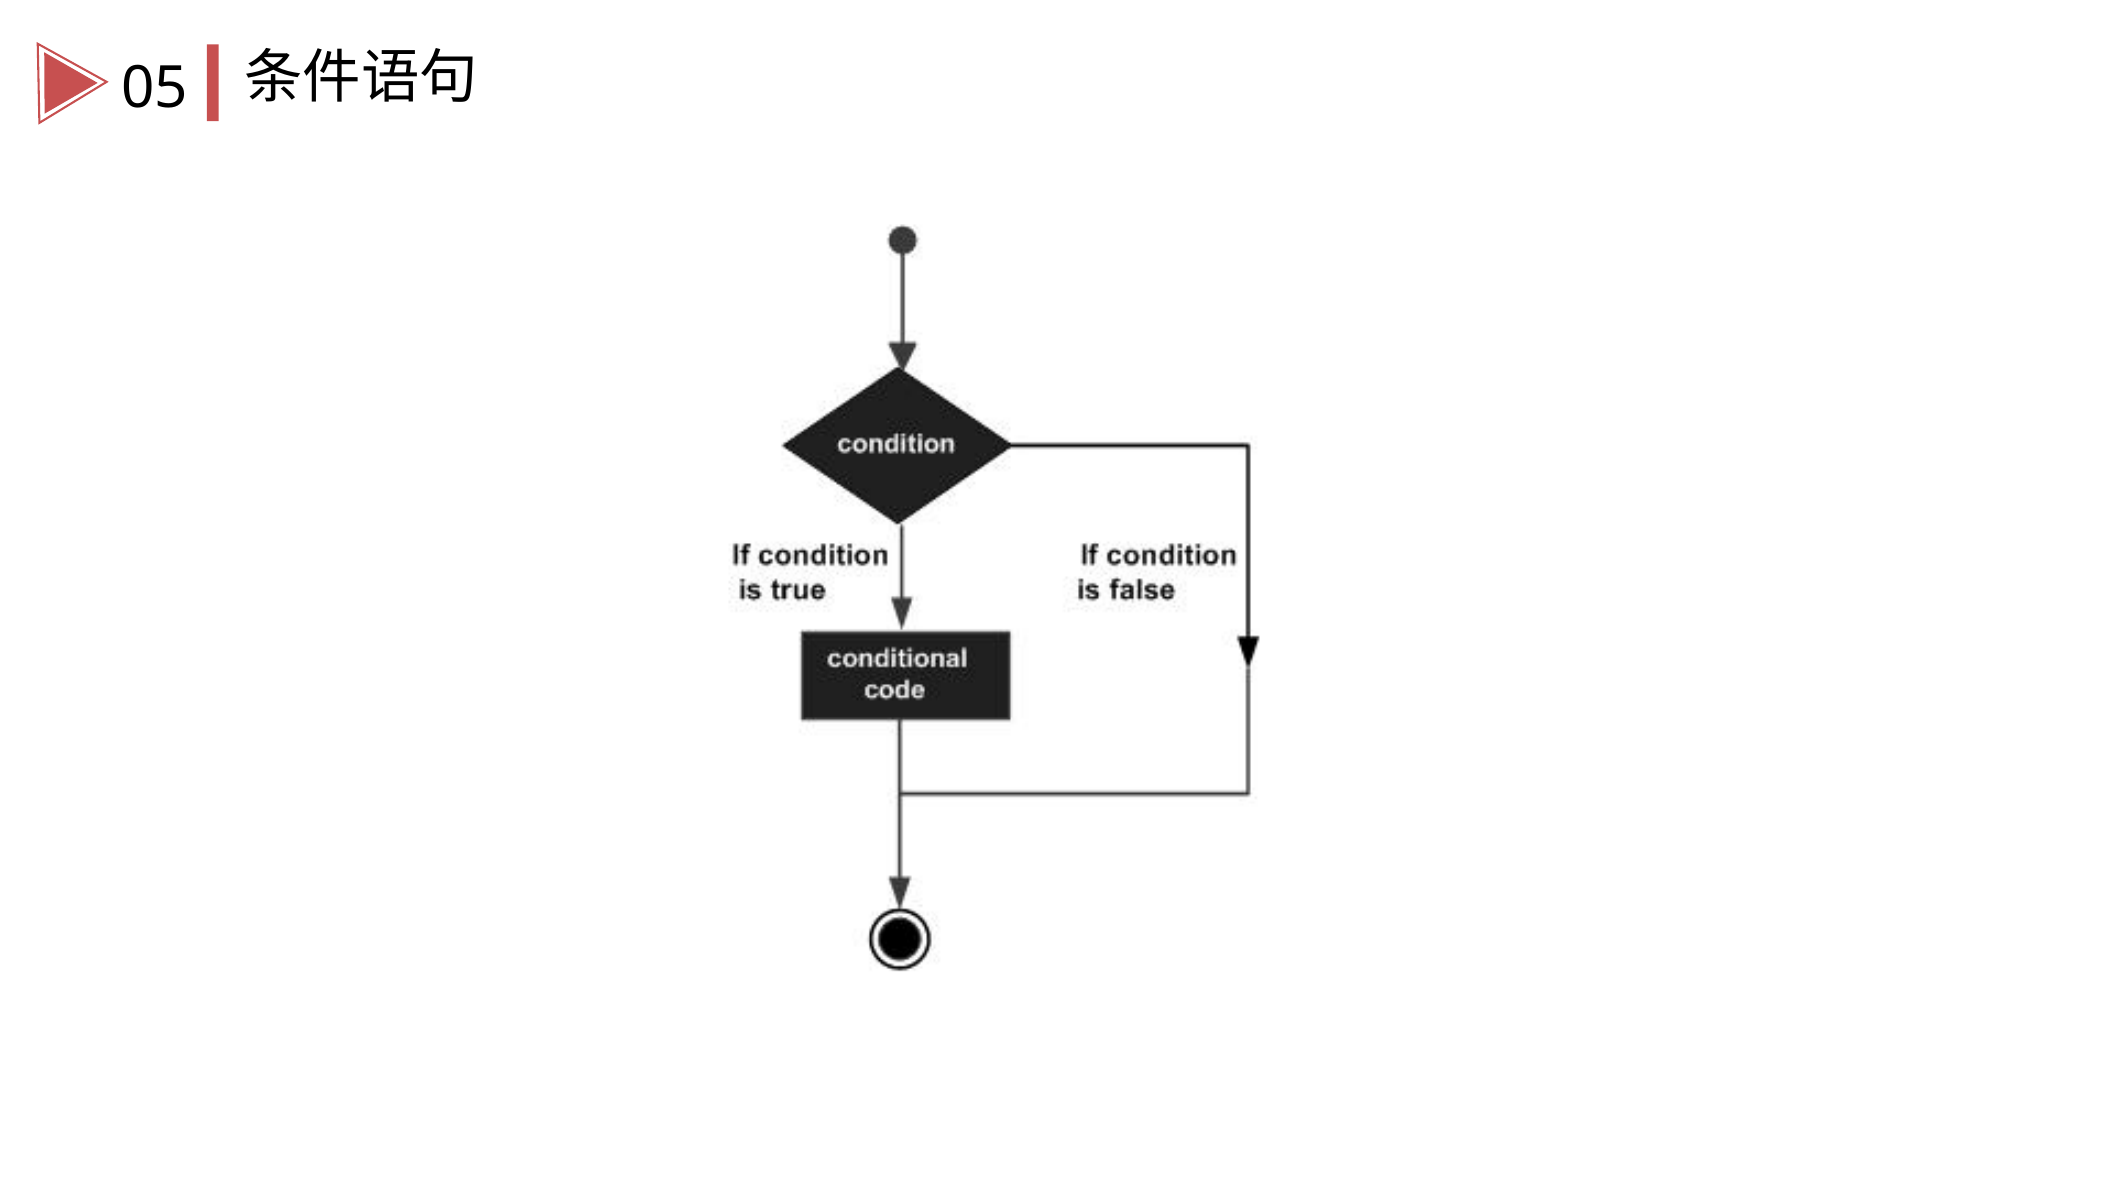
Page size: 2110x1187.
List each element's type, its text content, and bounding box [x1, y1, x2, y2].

text_box 条件语句 [229, 39, 1073, 118]
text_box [28, 42, 108, 120]
text_box 05 [106, 41, 219, 127]
picture [672, 223, 1383, 980]
